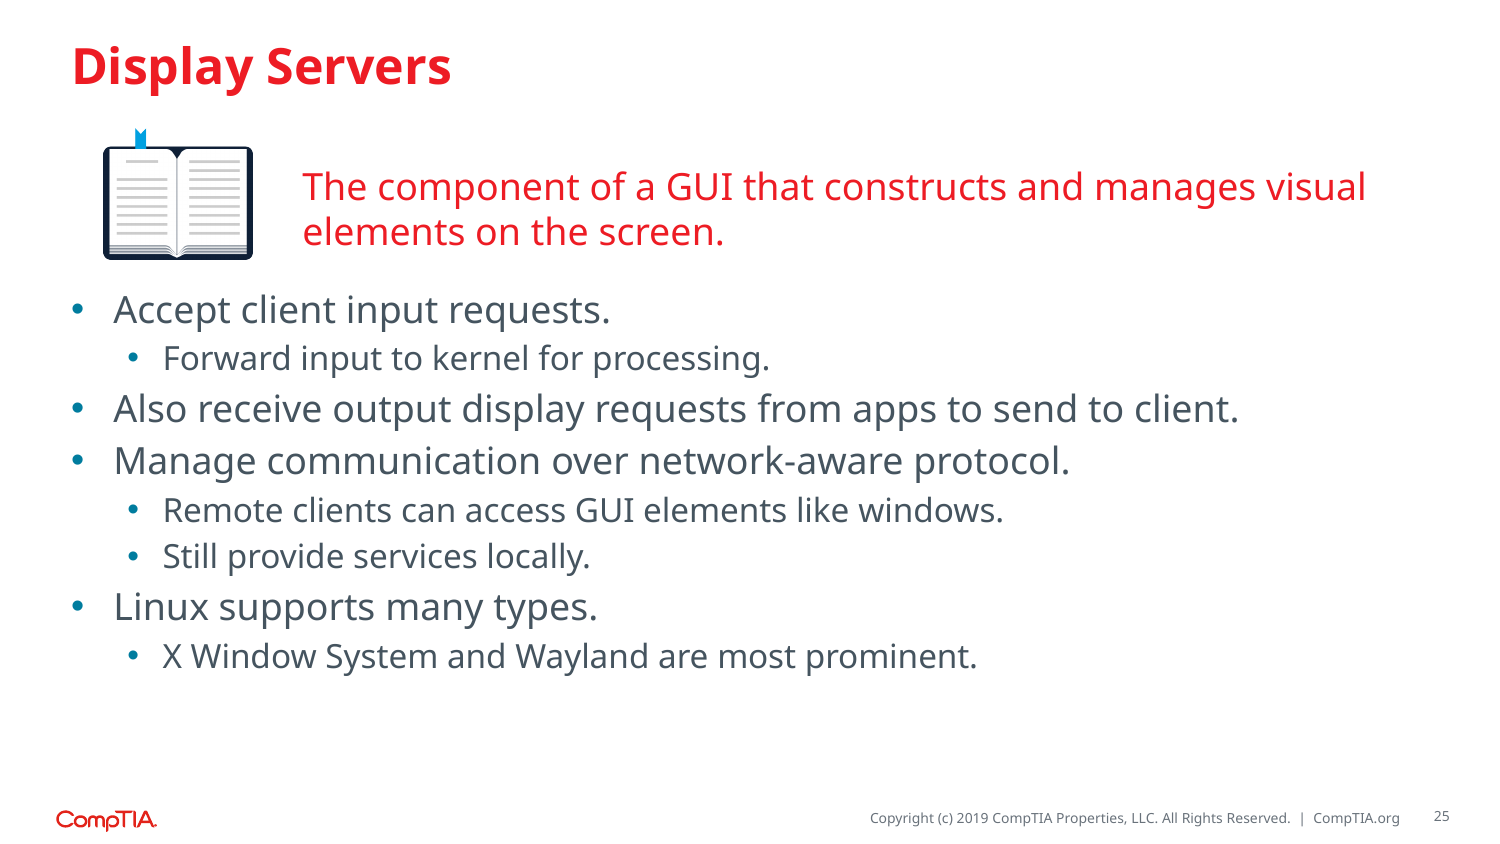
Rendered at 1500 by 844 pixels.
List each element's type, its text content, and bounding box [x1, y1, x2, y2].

list The component of a GUI that constructs and manages visual elements on the screen. [287, 155, 1445, 249]
slide_number 25 [1407, 800, 1450, 835]
title Display Servers [56, 12, 1444, 117]
picture [103, 128, 253, 260]
list Accept client input requests. Forward input to kernel for processing. Also receive output display requests from apps to send to client. Manage communication over network-aware protocol. Remote clients can access GUI elements like windows. Still provide services locally. Linux supports many types. X Window System and Wayland are most prominent. [56, 278, 1444, 764]
